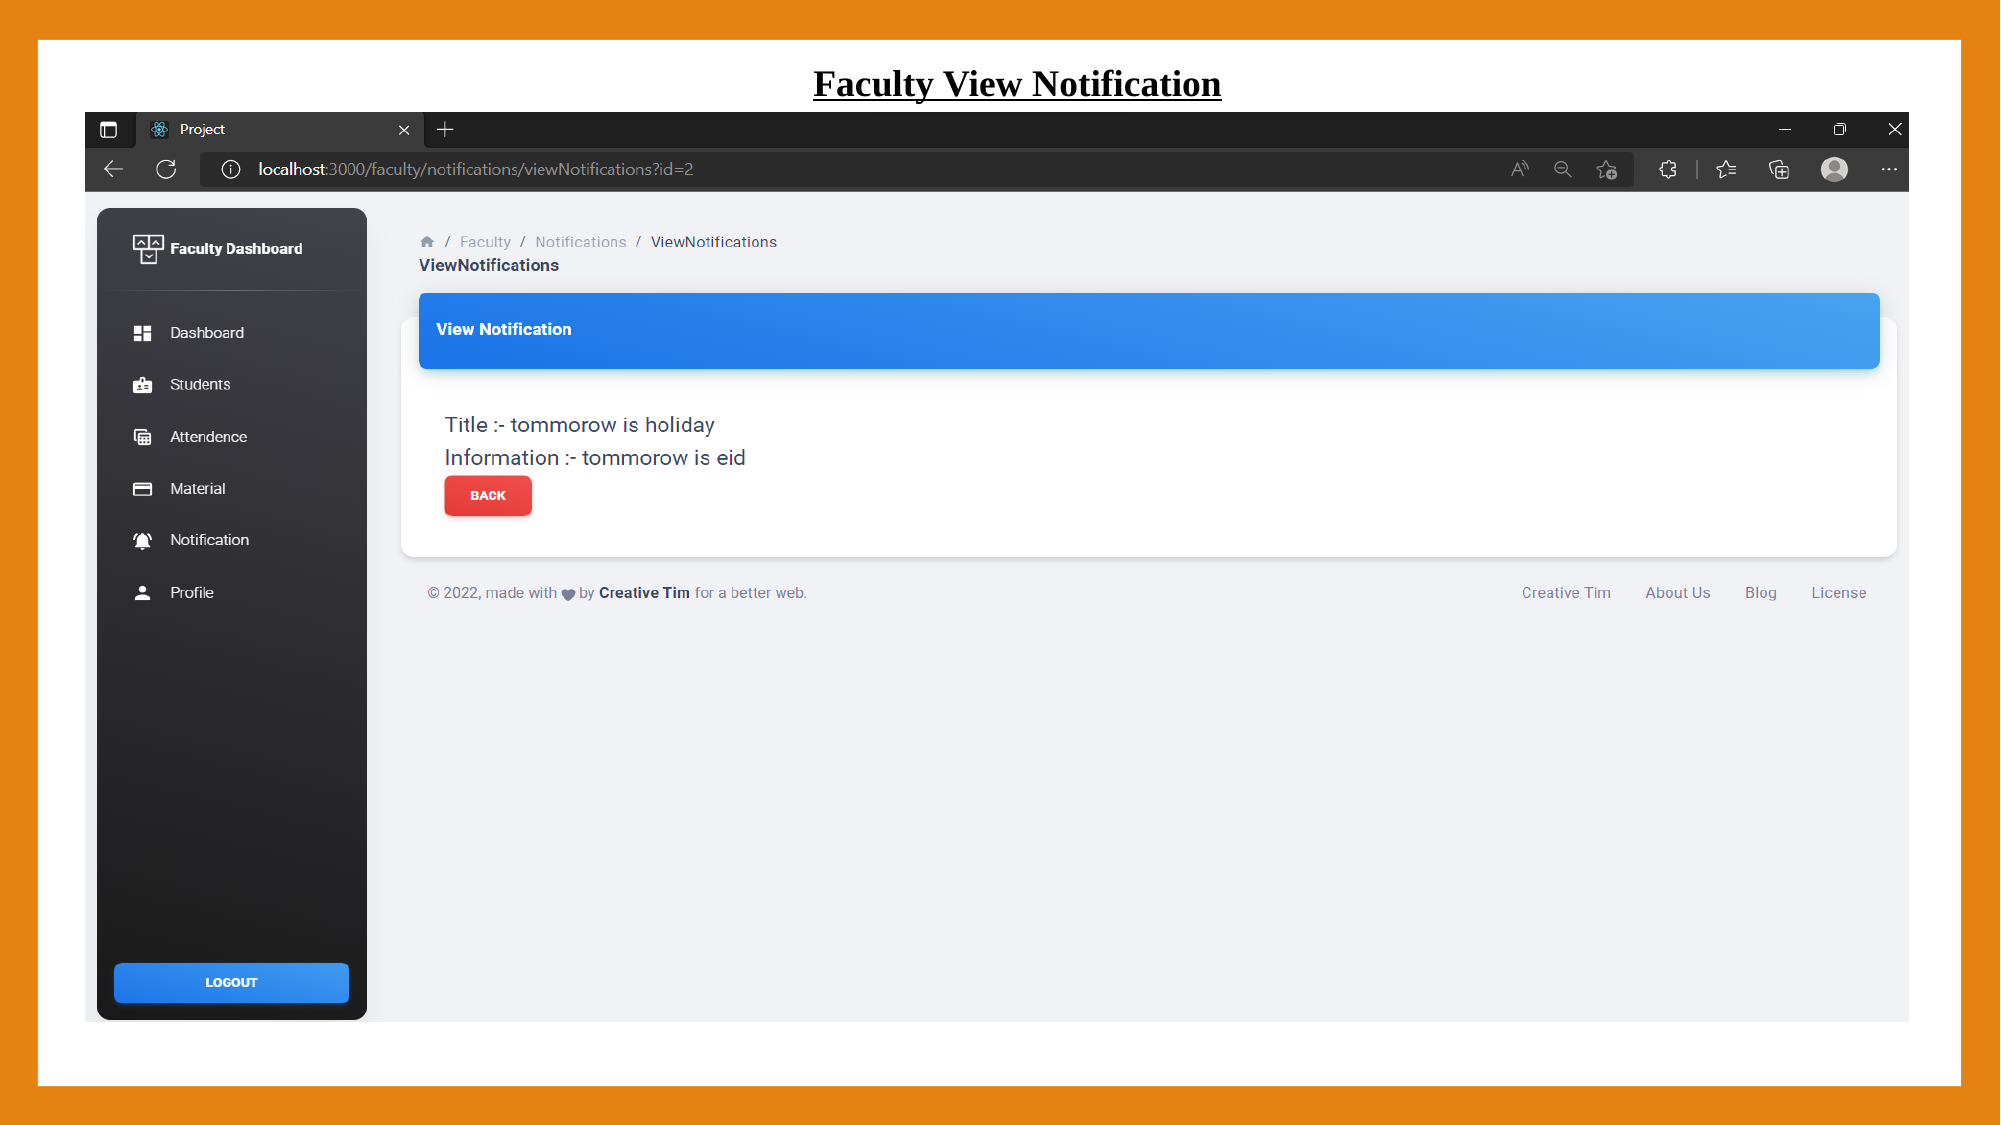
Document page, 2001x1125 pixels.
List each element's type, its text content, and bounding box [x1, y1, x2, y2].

text_box Faculty View Notification [798, 44, 1238, 110]
picture [85, 111, 1910, 1022]
